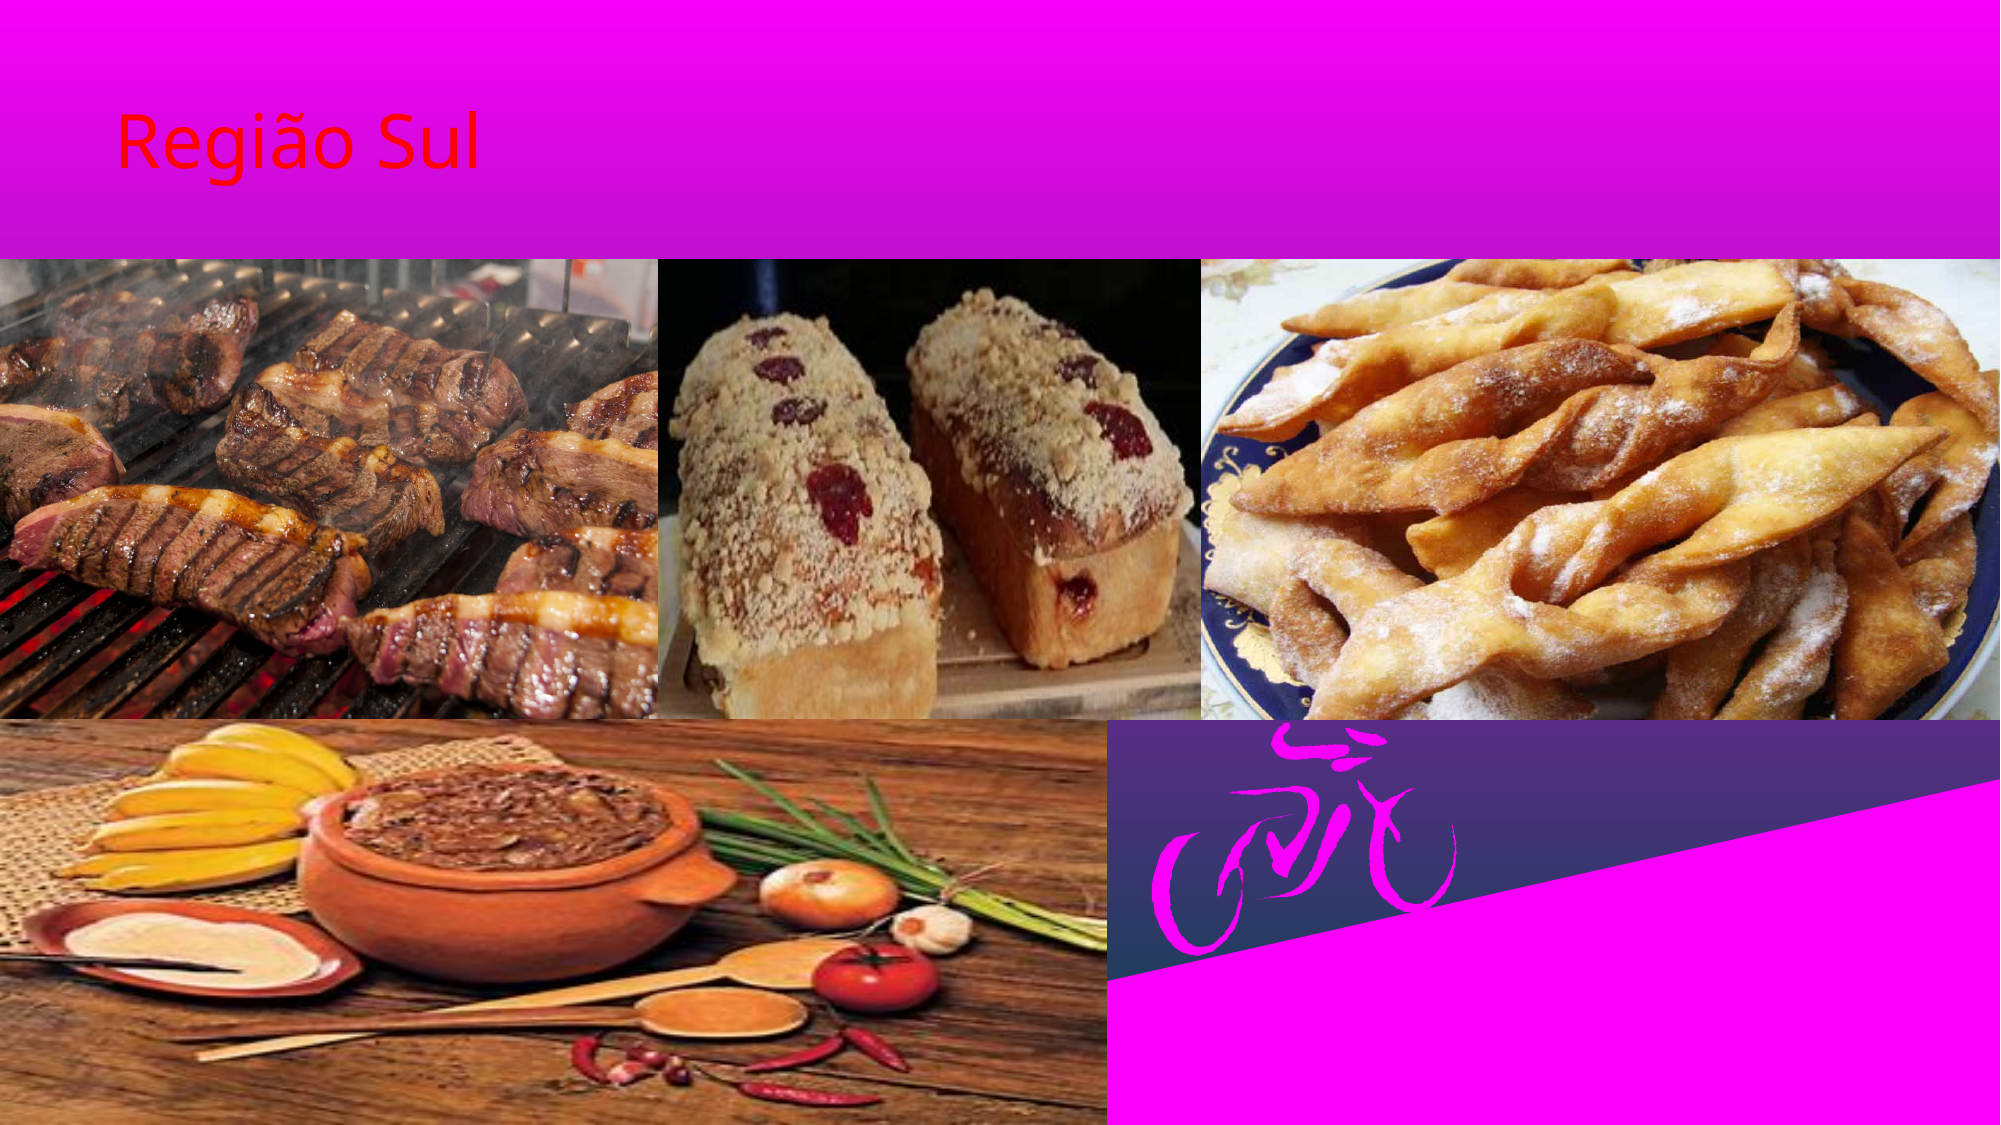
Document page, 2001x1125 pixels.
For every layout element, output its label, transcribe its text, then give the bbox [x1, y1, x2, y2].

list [0, 259, 658, 719]
title Região Sul [99, 44, 1901, 233]
picture [0, 259, 2000, 1125]
